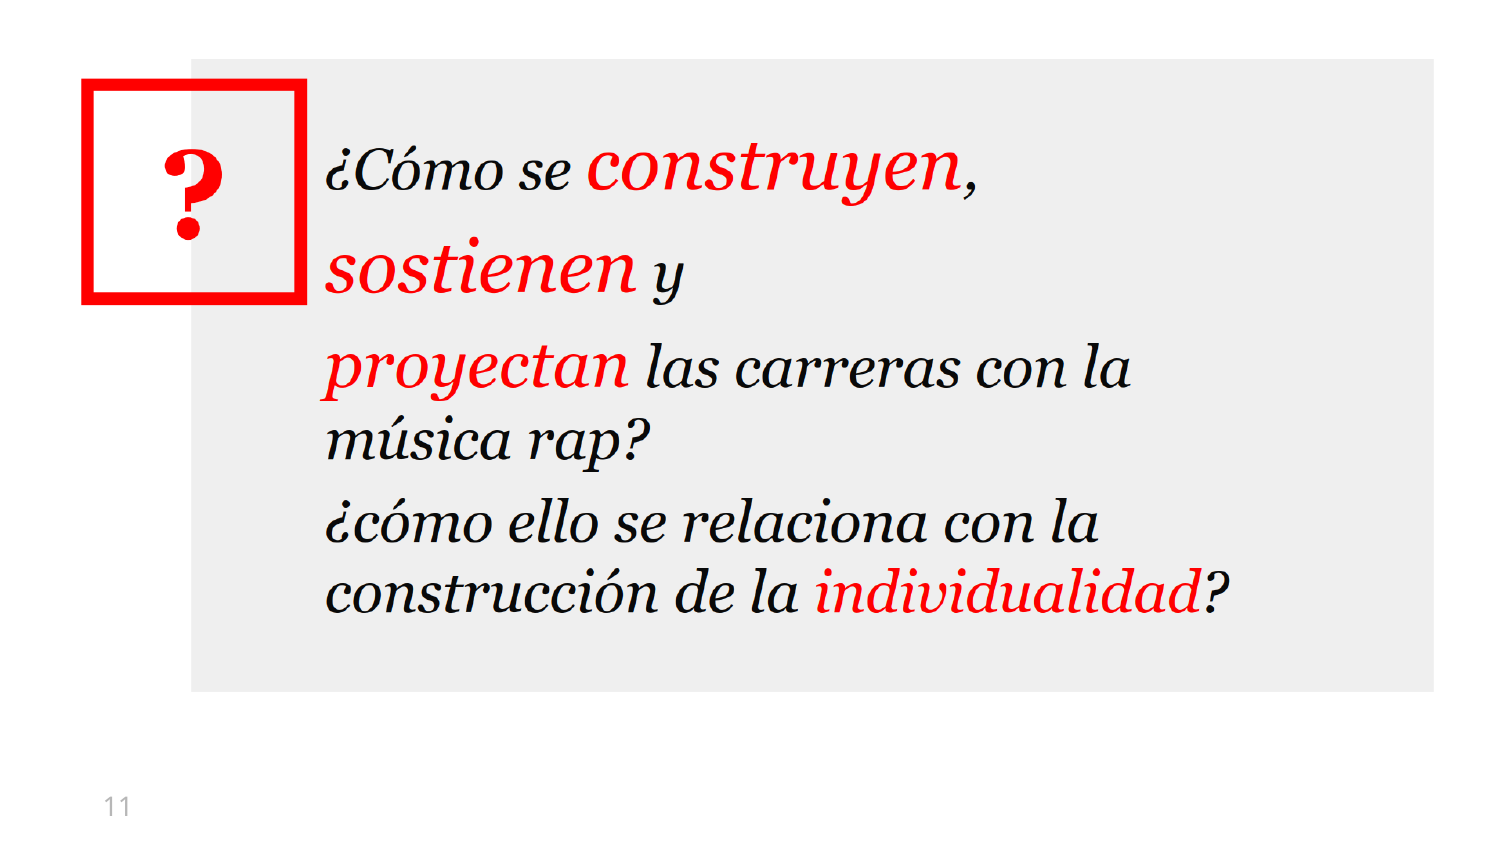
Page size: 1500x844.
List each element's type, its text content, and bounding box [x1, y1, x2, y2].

slide_number 11 [87, 777, 178, 839]
picture [0, 12, 1500, 768]
